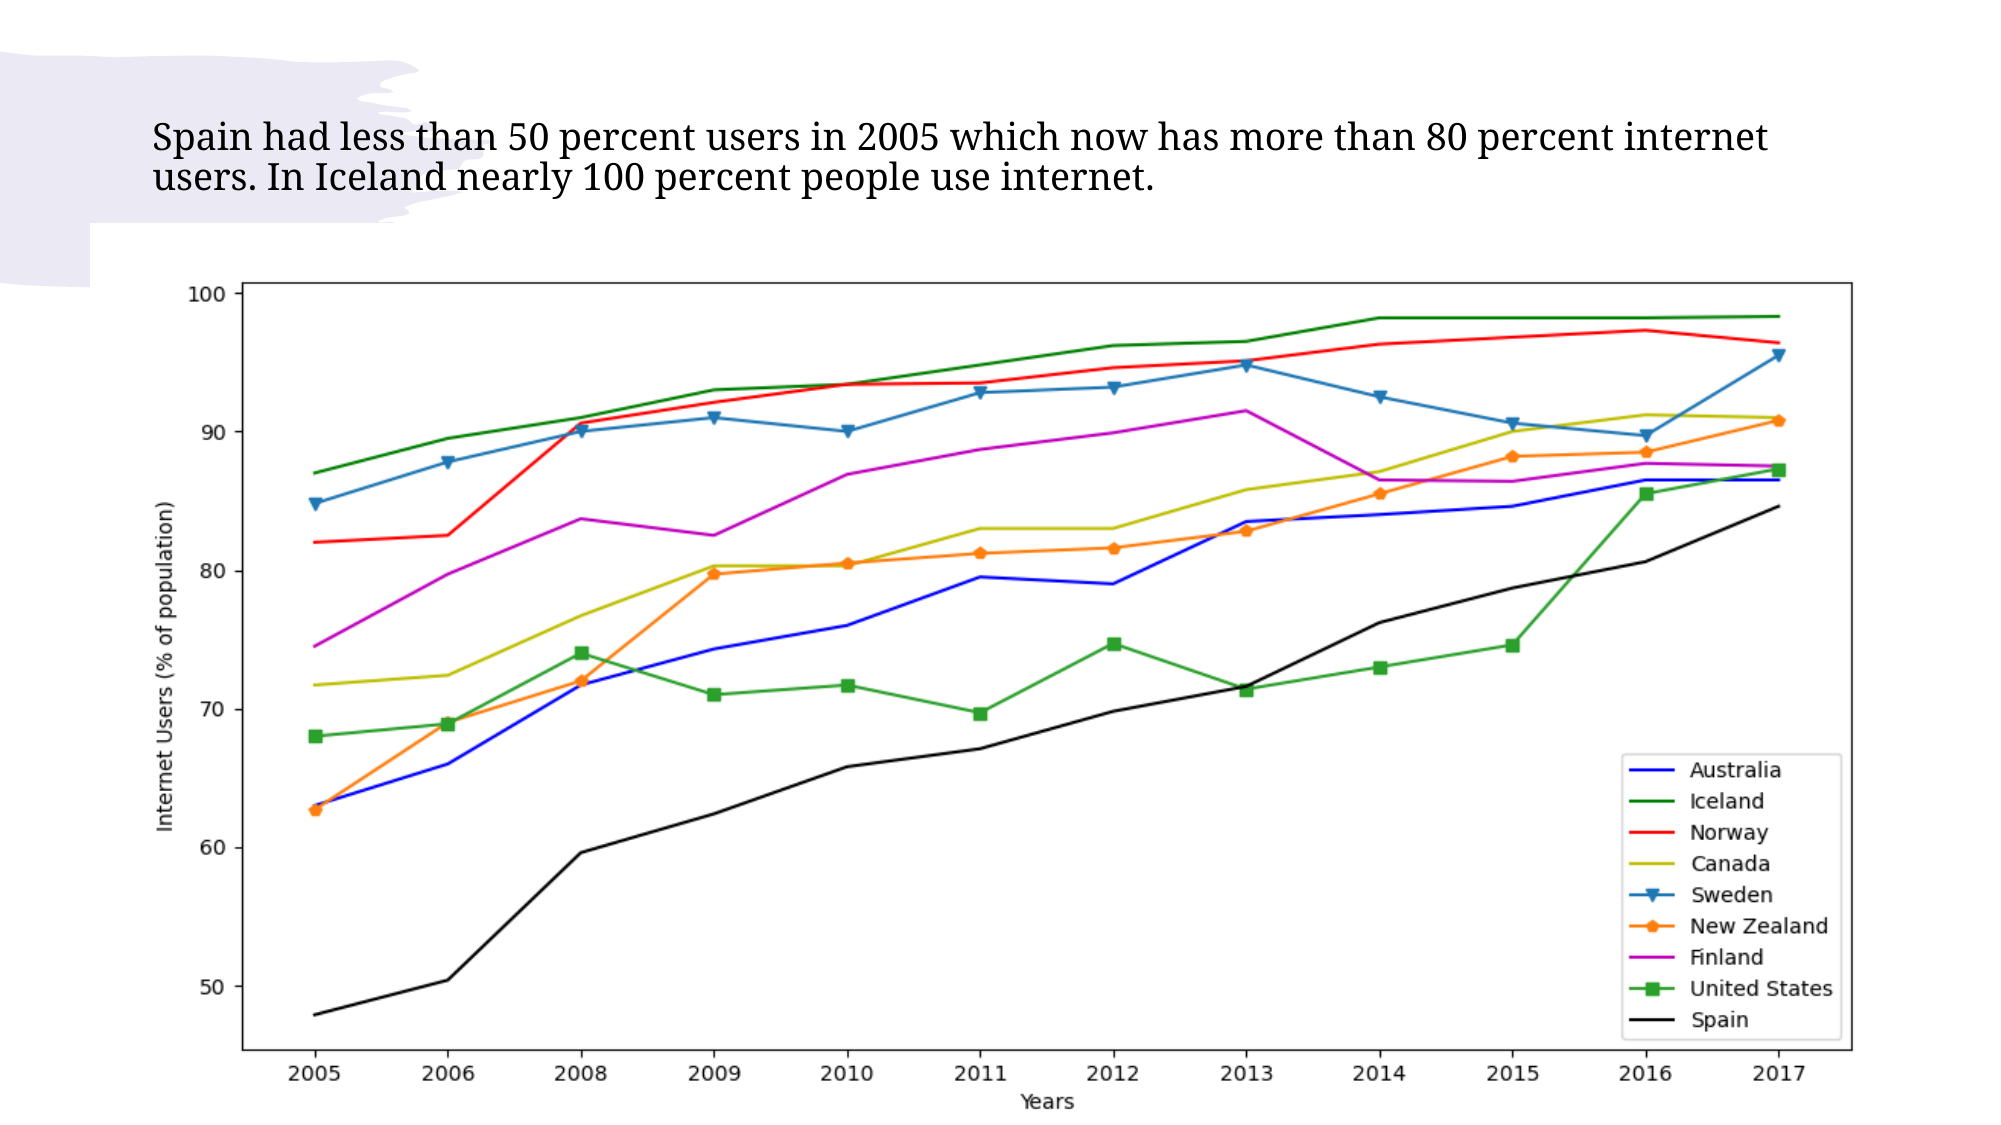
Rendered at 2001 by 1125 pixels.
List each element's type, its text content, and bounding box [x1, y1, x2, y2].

title Spain had less than 50 percent users in 2005 which now has more than 80 percent internet users. In Iceland nearly 100 percent people use internet. [137, 59, 1863, 223]
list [89, 223, 1964, 1124]
